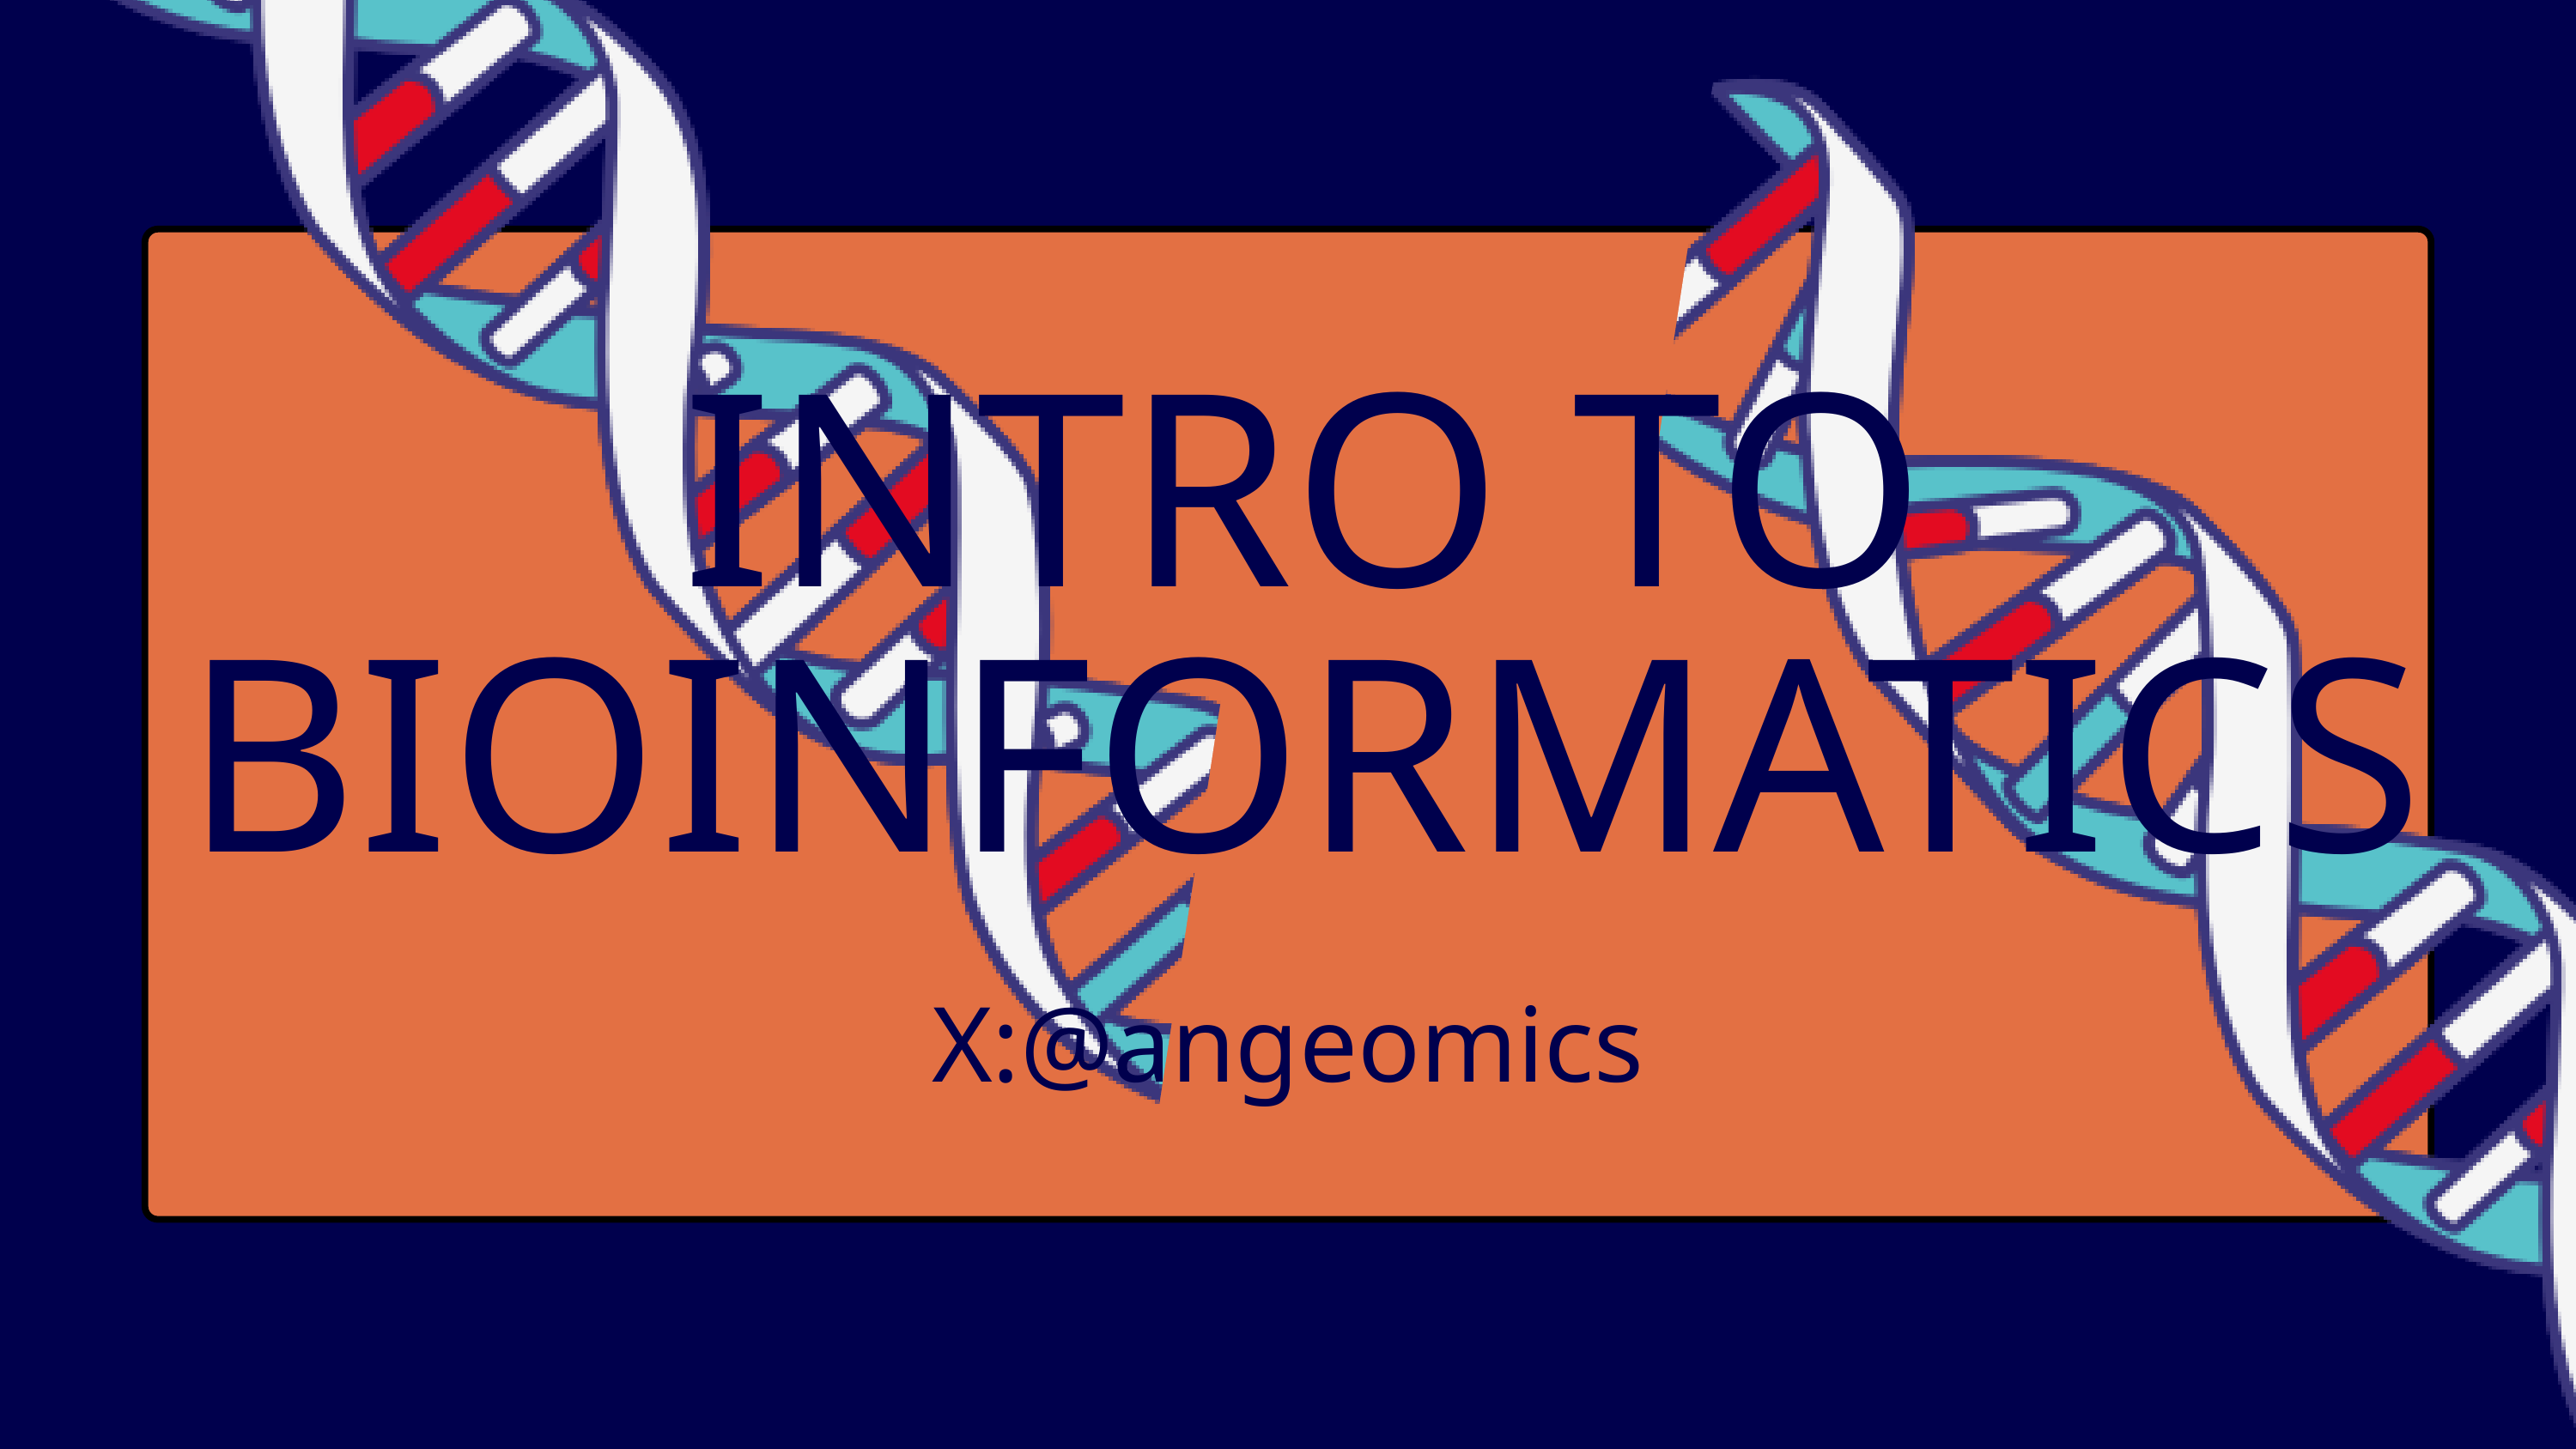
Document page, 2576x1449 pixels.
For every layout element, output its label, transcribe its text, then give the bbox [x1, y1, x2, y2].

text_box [144, 228, 2432, 1220]
text_box INTRO TO BIOINFORMATICS [2438, 374, 2442, 906]
text_box [0, 0, 1327, 980]
text_box [1504, 68, 2576, 1449]
